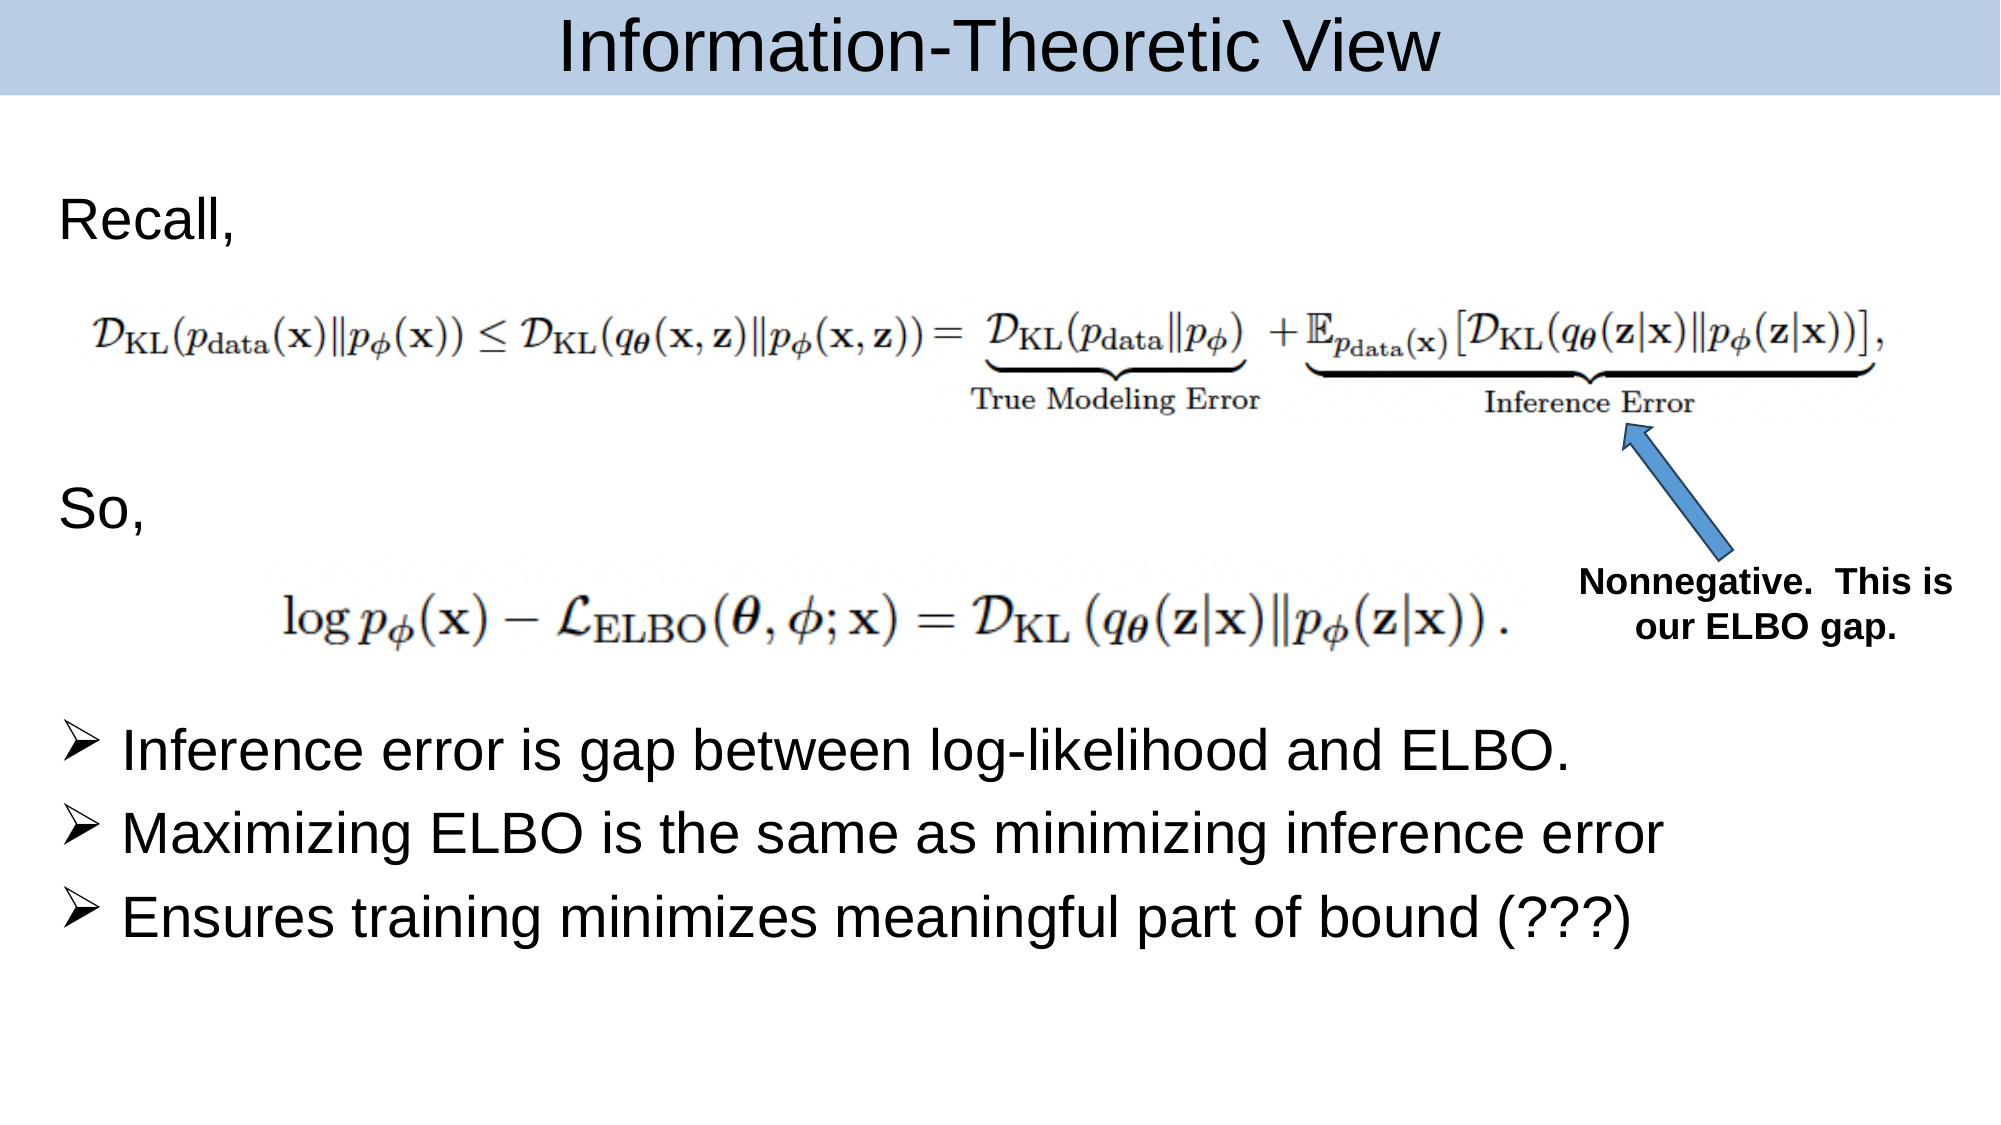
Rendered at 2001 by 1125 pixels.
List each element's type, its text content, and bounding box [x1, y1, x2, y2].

list Recall, [43, 181, 1957, 265]
picture [259, 555, 1531, 658]
text_box So, [43, 470, 1957, 553]
text_box Inference error is gap between log-likelihood and ELBO. Maximizing ELBO is the same as minimizing inference error Ensures training minimizes meaningful part of bound (???) [43, 712, 1957, 1062]
text_box [1621, 429, 1675, 470]
text_box Nonnegative. This is our ELBO gap. [1563, 550, 1969, 655]
picture [73, 297, 1906, 429]
title Information-Theoretic View [0, 0, 2000, 96]
